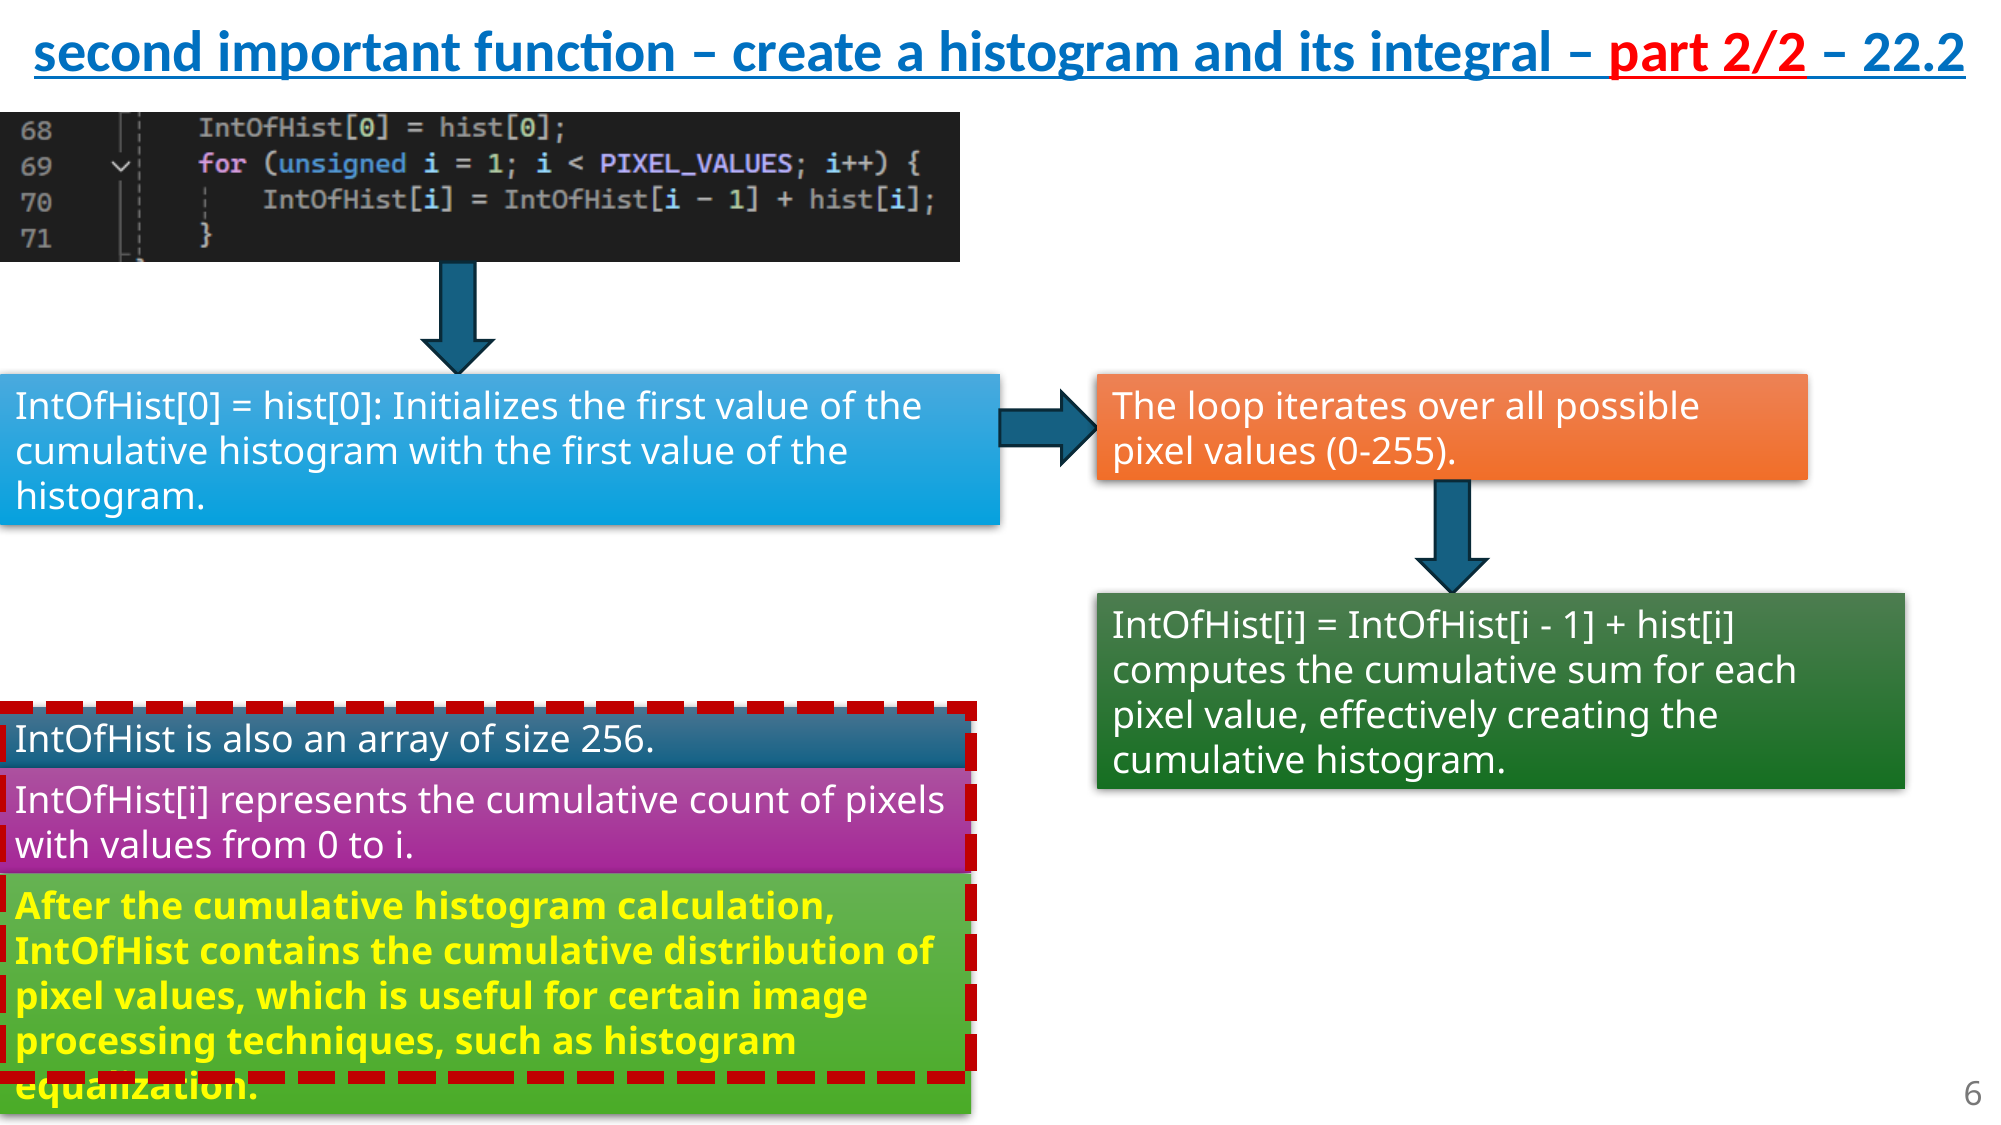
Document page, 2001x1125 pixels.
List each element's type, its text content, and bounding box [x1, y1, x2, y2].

text_box 22.2 – second important function – create a histogram and its integral – part 2/2 [13, 6, 1987, 92]
text_box IntOfHist[0] = hist[0]: Initializes the first value of the cumulative histogram with the first value of the histogram. [0, 374, 1000, 525]
text_box IntOfHist[i] = IntOfHist[i - 1] + hist[i] computes the cumulative sum for each pixel value, effectively creating the cumulative histogram. [1097, 593, 1905, 789]
picture [0, 111, 960, 263]
text_box [998, 388, 1088, 468]
text_box The loop iterates over all possible pixel values (0-255). [1097, 374, 1808, 480]
text_box [0, 706, 973, 1079]
text_box [419, 263, 497, 369]
text_box [1414, 479, 1491, 588]
text_box After the cumulative histogram calculation, IntOfHist contains the cumulative distribution of pixel values, which is useful for certain image processing techniques, such as histogram equalization. [0, 1078, 972, 1114]
slide_number 6 [1948, 1065, 2000, 1125]
